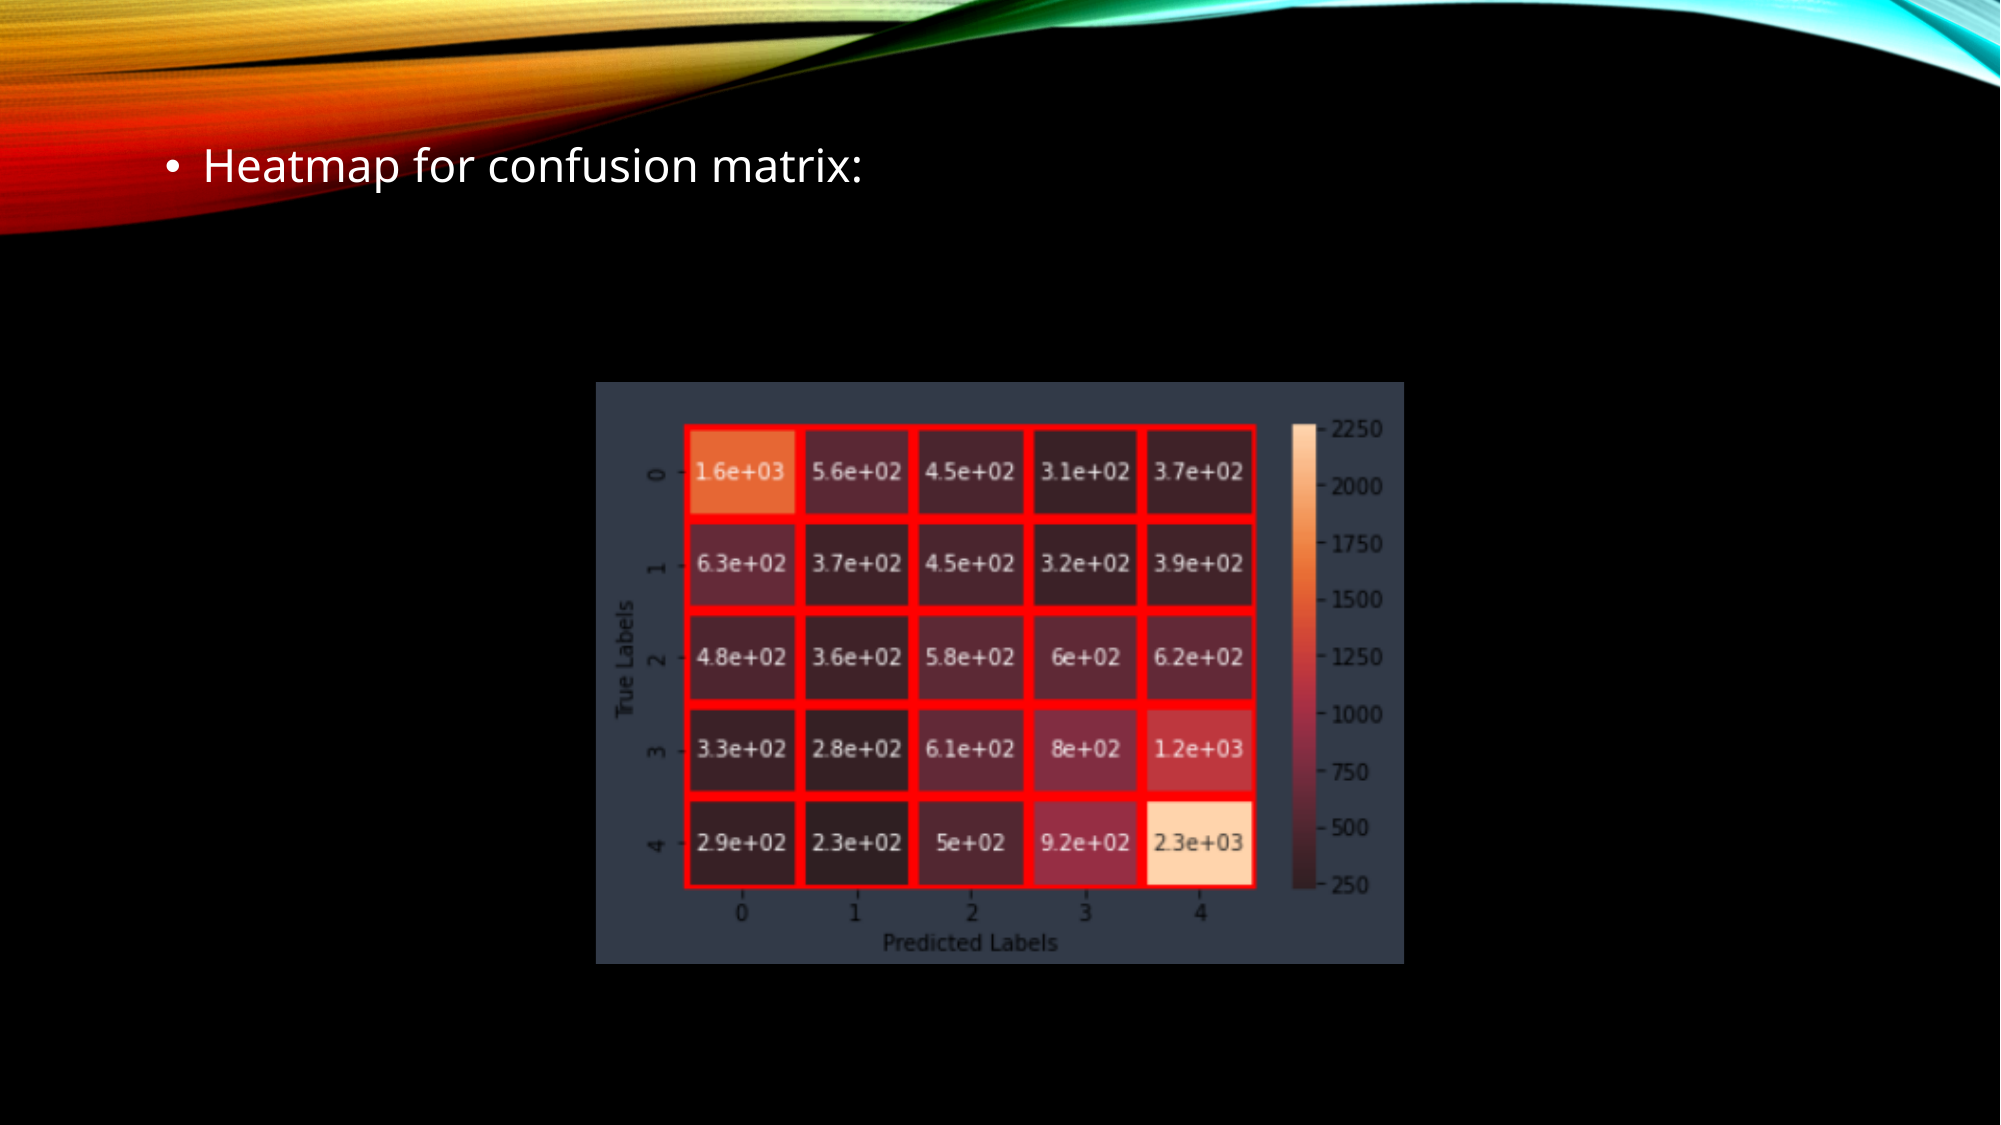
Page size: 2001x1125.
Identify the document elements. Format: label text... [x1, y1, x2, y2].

list Heatmap for confusion matrix: [149, 135, 1849, 1048]
picture [0, 0, 2000, 237]
picture [595, 382, 1405, 964]
